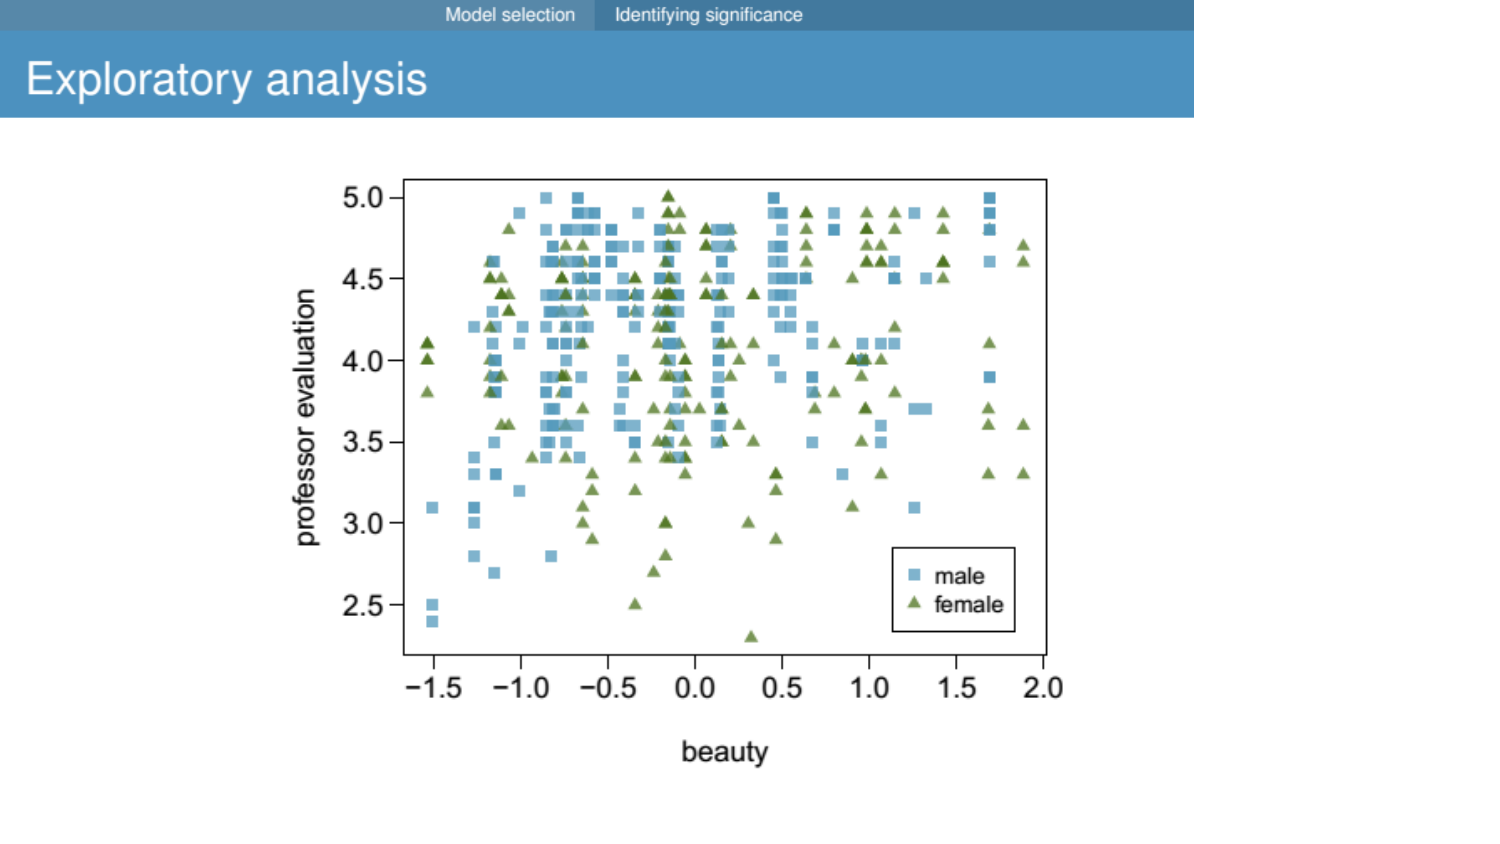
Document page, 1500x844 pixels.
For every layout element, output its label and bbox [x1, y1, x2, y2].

picture [0, 0, 1194, 130]
picture [261, 154, 1098, 781]
